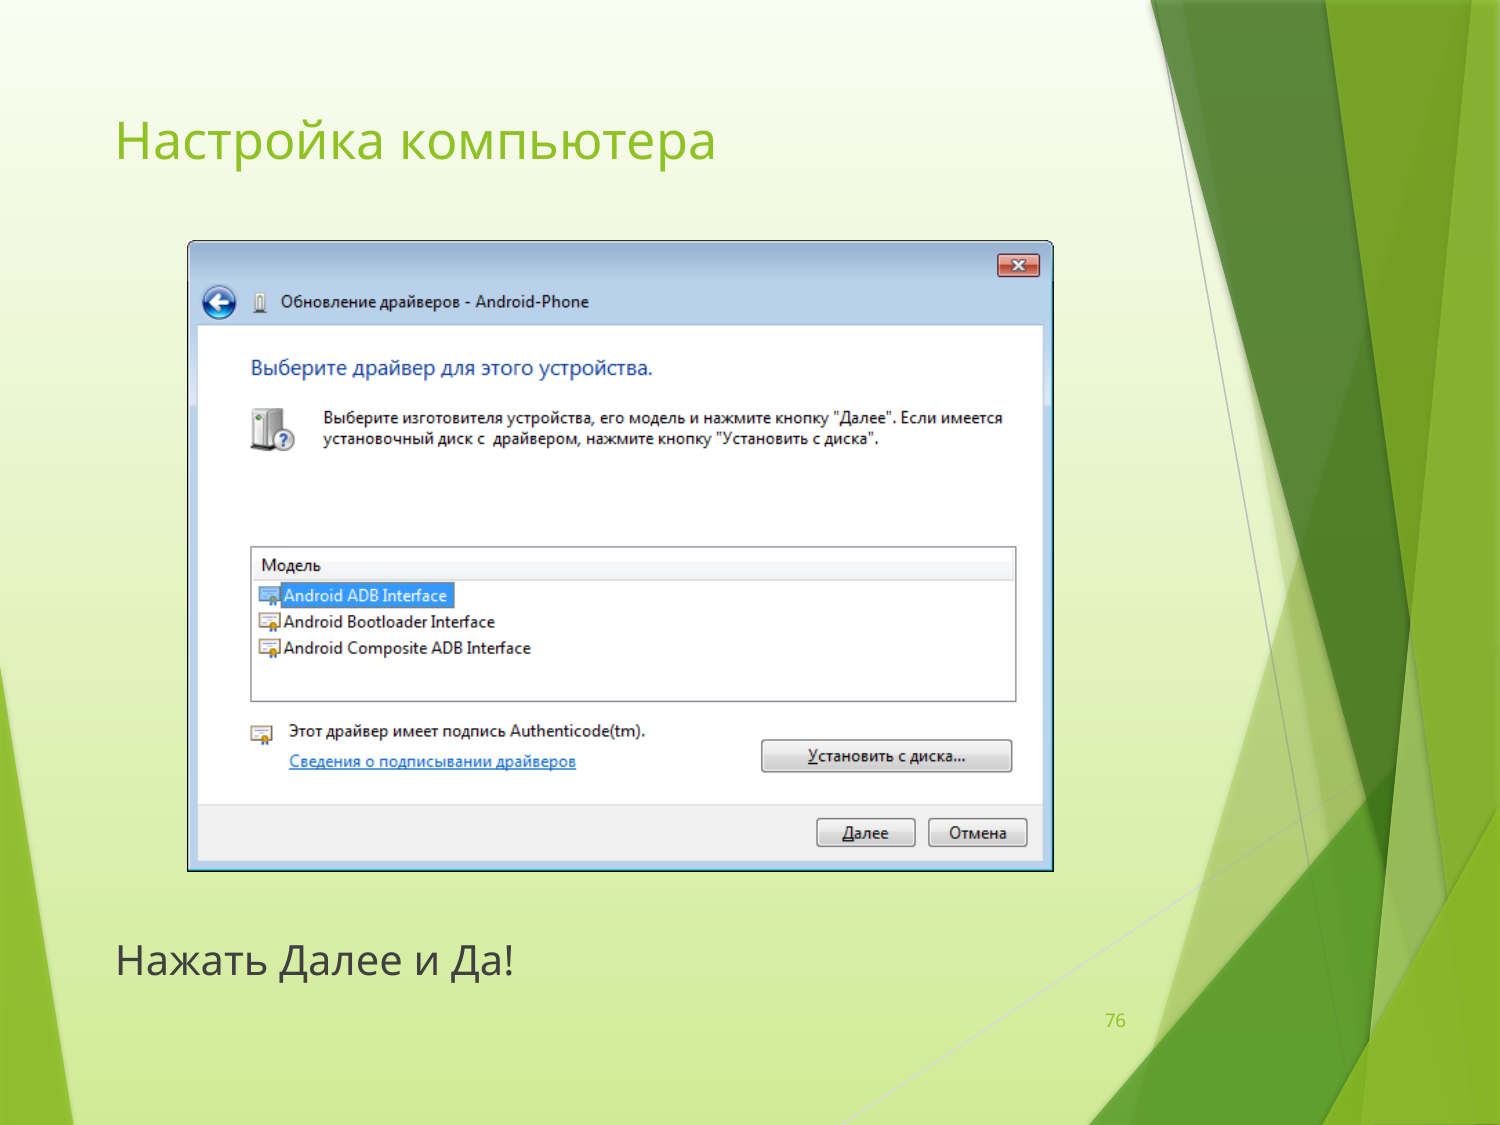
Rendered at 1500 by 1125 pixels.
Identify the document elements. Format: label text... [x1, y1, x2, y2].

slide_number 76 [1057, 991, 1142, 1051]
title Настройка компьютера [99, 99, 1142, 211]
list Нажать Далее и Да! [99, 246, 1142, 992]
picture [187, 239, 1055, 873]
